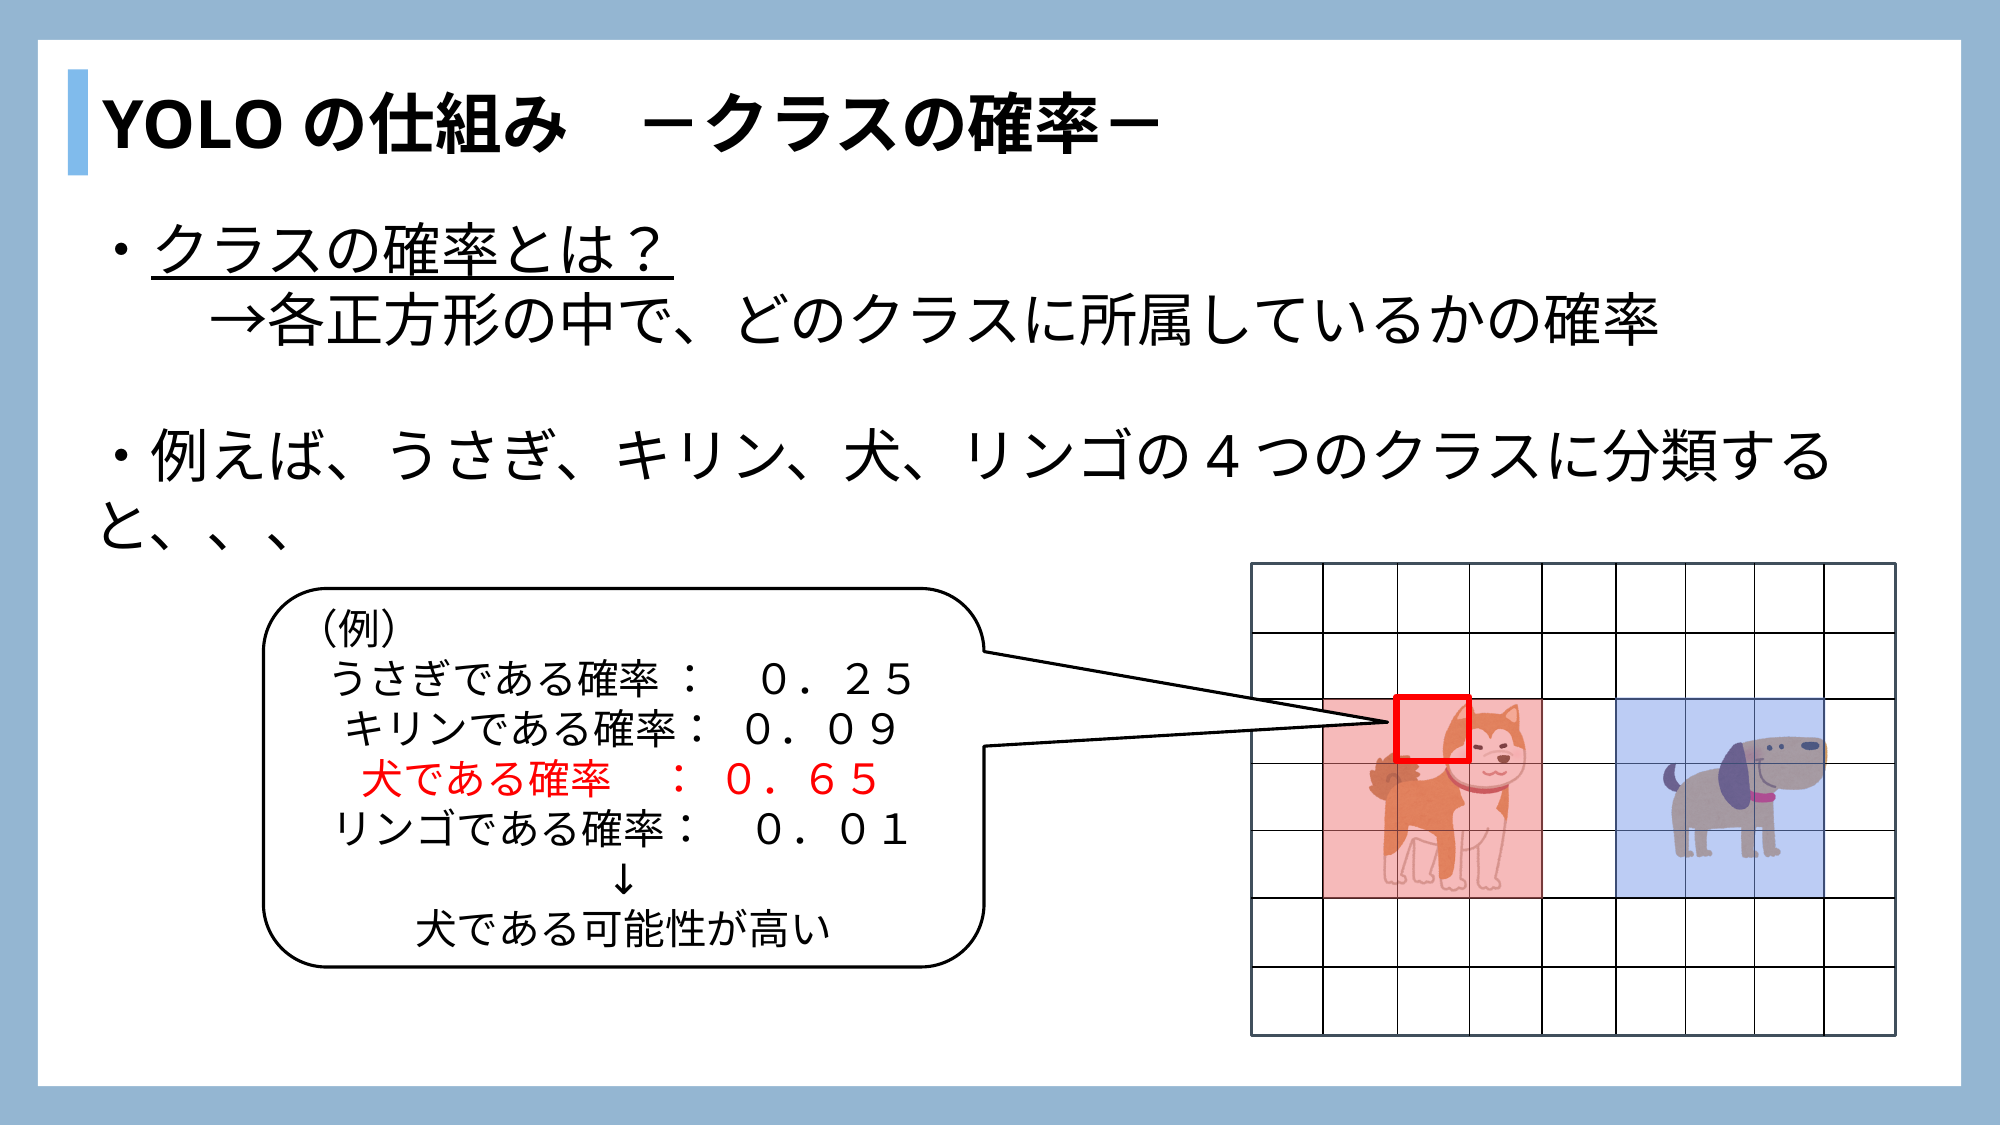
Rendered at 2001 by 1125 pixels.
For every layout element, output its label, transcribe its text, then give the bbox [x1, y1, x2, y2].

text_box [67, 69, 1933, 176]
text_box ・例えば、うさぎ、キリン、犬、リンゴの4つのクラスに分類すると、、、 [77, 411, 1895, 567]
text_box ・クラスの確率とは？ →各正方形の中で、どのクラスに所属しているかの確率 [77, 205, 1896, 361]
text_box （例） うさぎである確率 ： ０．２５ キリンである確率： ０．０９ 犬である確率 ： ０．６５ リンゴである確率： ０．０１ ↓ 犬である可能性が高い [261, 586, 1245, 969]
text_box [1250, 562, 1896, 1037]
